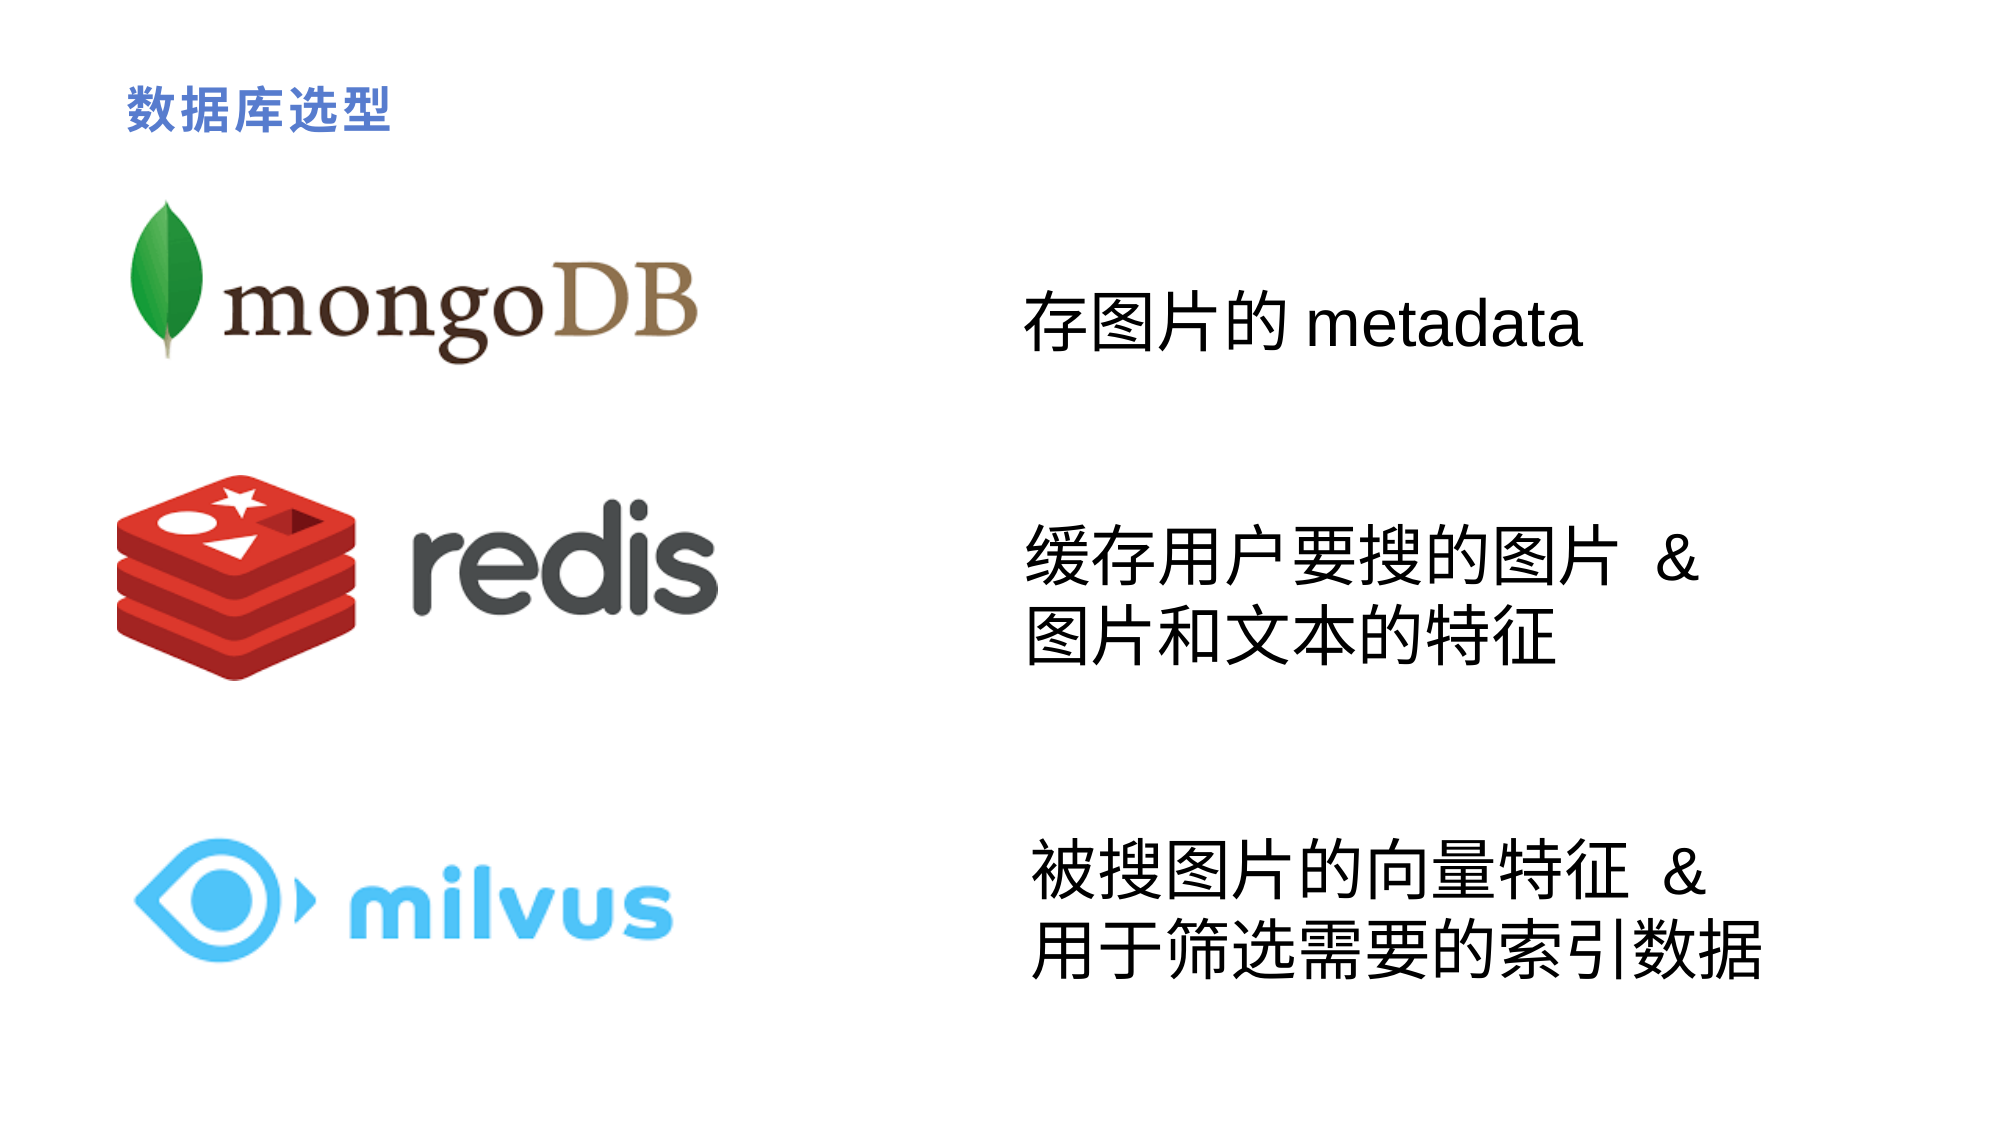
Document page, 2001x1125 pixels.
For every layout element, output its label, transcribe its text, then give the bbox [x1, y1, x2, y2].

text_box 缓存用户要搜的图片 & 图片和文本的特征 [1009, 506, 1716, 681]
text_box 存图片的metadata [1008, 272, 1599, 368]
picture [117, 475, 718, 681]
title 数据库选型 [109, 72, 1891, 146]
picture [90, 721, 718, 1081]
text_box 被搜图片的向量特征 & 用于筛选需要的索引数据 [1015, 820, 1786, 995]
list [109, 181, 718, 384]
